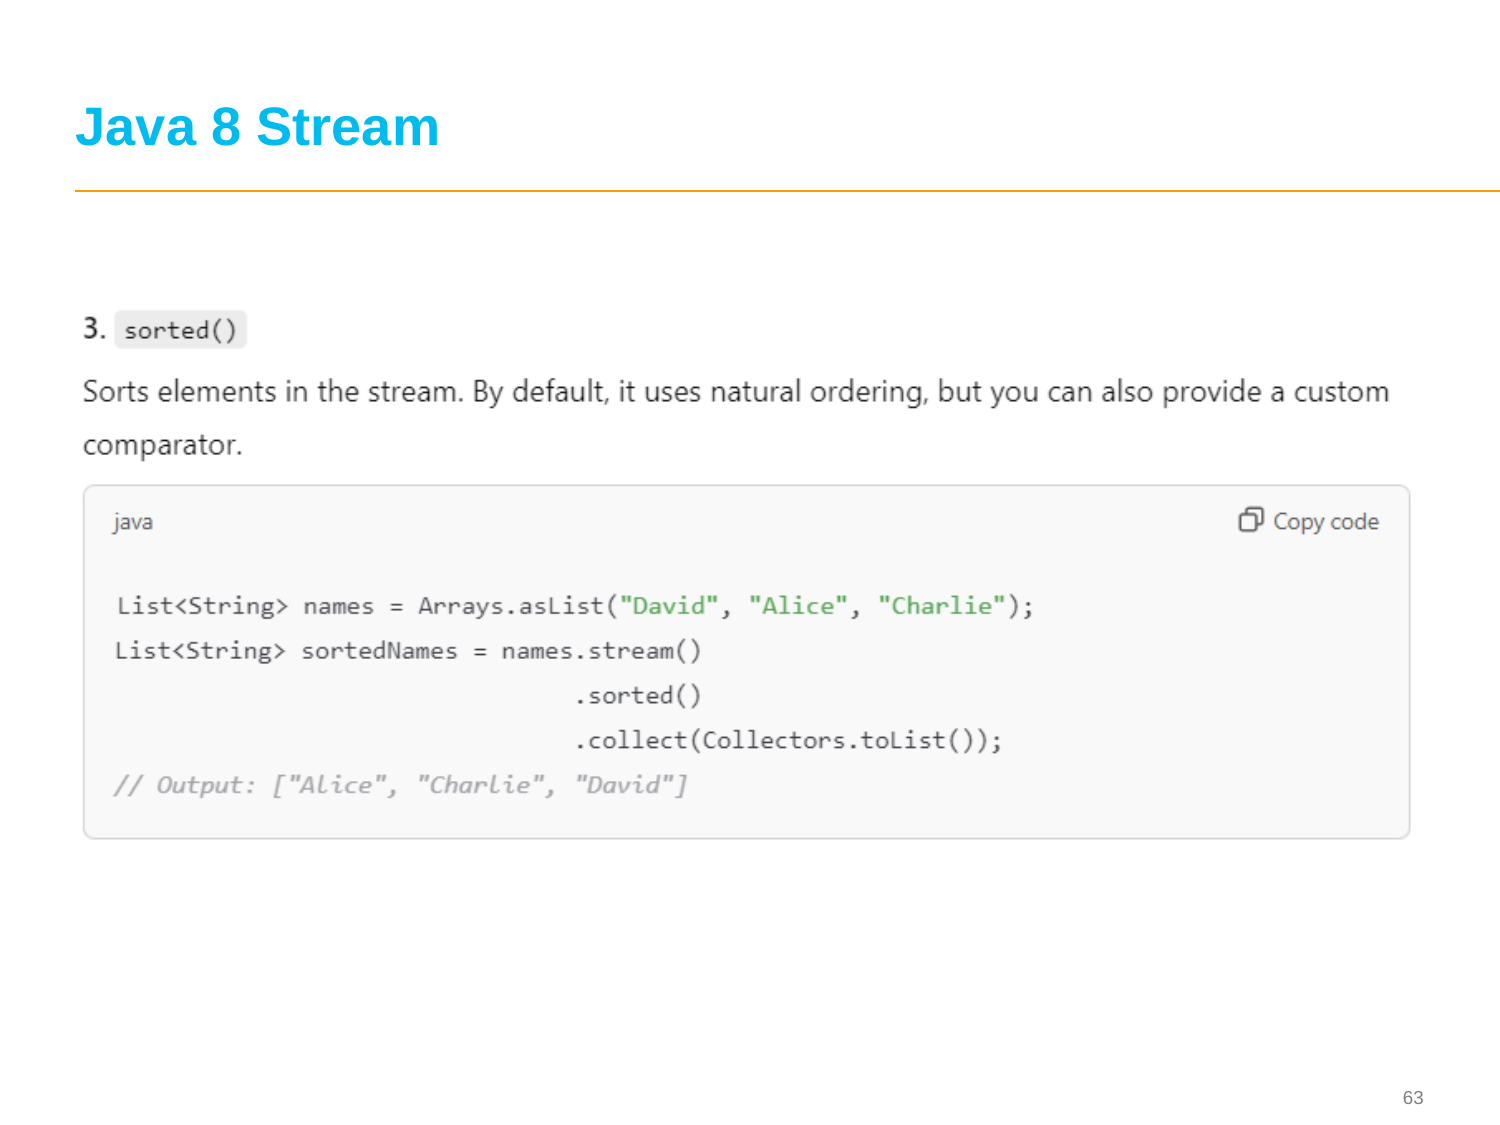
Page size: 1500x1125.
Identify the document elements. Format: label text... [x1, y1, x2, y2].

title Java 8 Stream [75, 27, 1422, 157]
picture [75, 294, 1439, 863]
